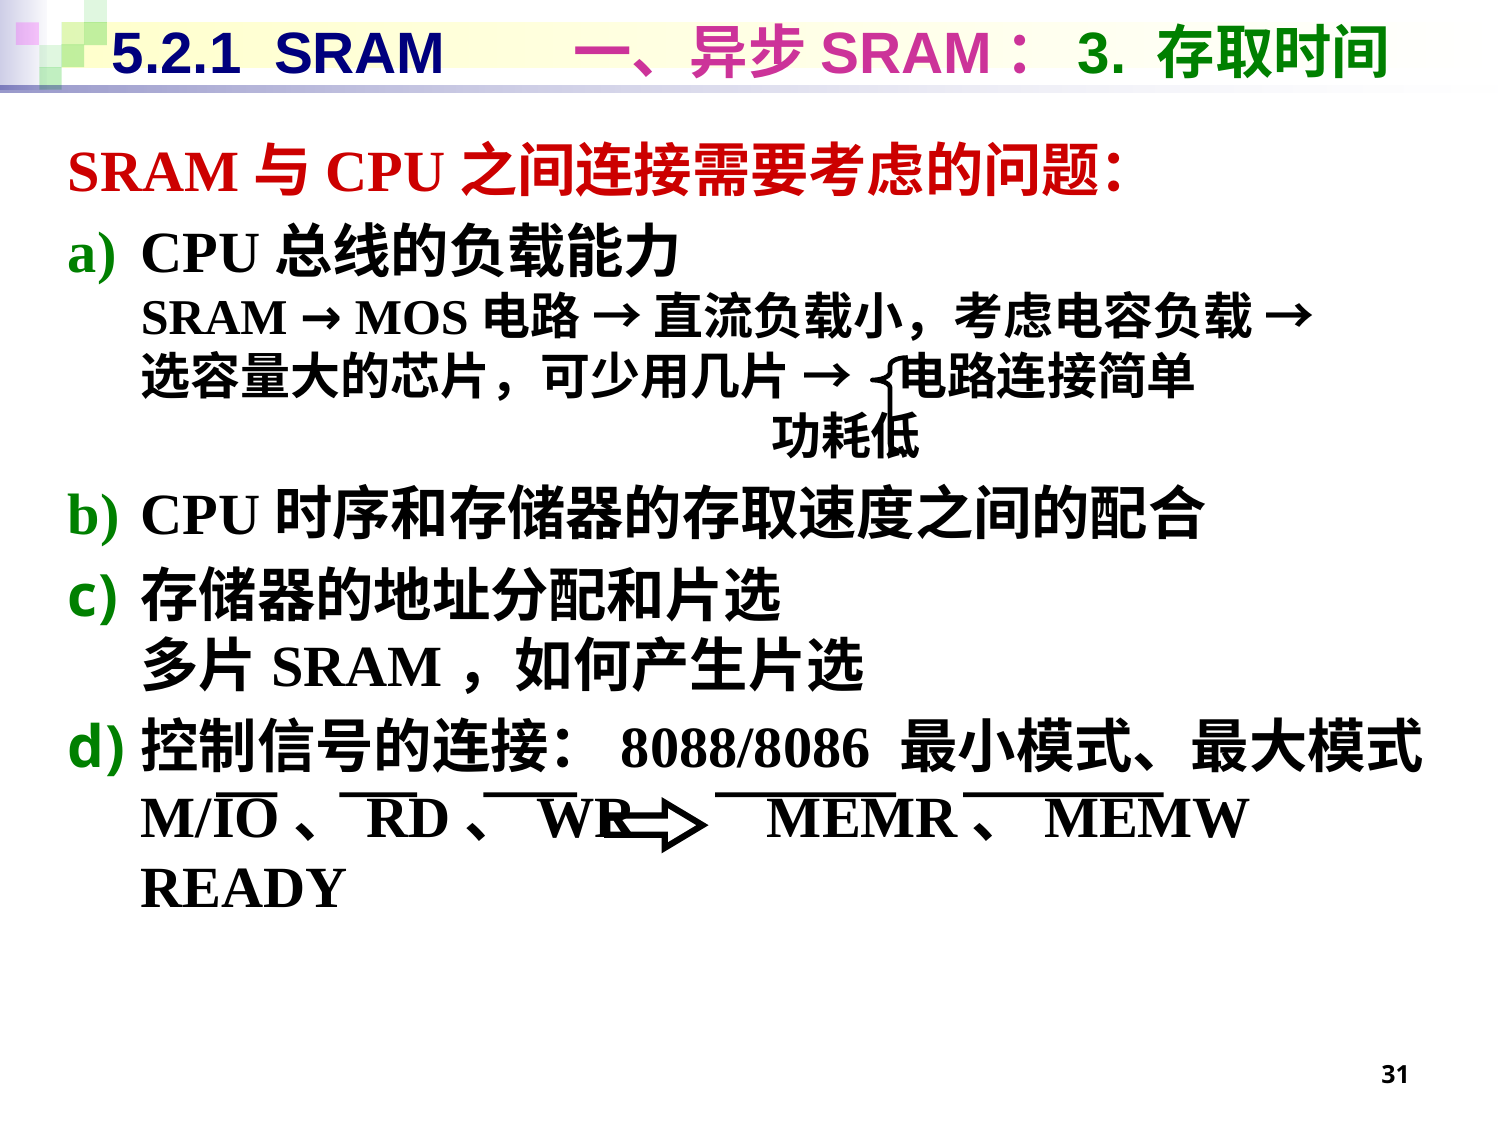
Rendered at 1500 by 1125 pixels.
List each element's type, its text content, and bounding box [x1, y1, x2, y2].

text_box SRAM与CPU之间连接需要考虑的问题： CPU总线的负载能力 SRAM → MOS电路 → 直流负载小，考虑电容负载 → 选容量大的芯片，可少用几片 → 电路连接简单 功耗低 CPU时序和存储器的存取速度之间的配合 存储器的地址分配和片选 多片SRAM，如何产生片选 控制信号的连接：8088/8086 最小模式、最大模式 M/IO、RD、WR MEMR、MEMW READY [53, 125, 1471, 953]
slide_number 31 [1074, 1046, 1426, 1101]
text_box [872, 357, 908, 453]
title 5.2.1 SRAM 一、异步SRAM：3. 存取时间 [96, 6, 1448, 94]
text_box [607, 802, 703, 848]
